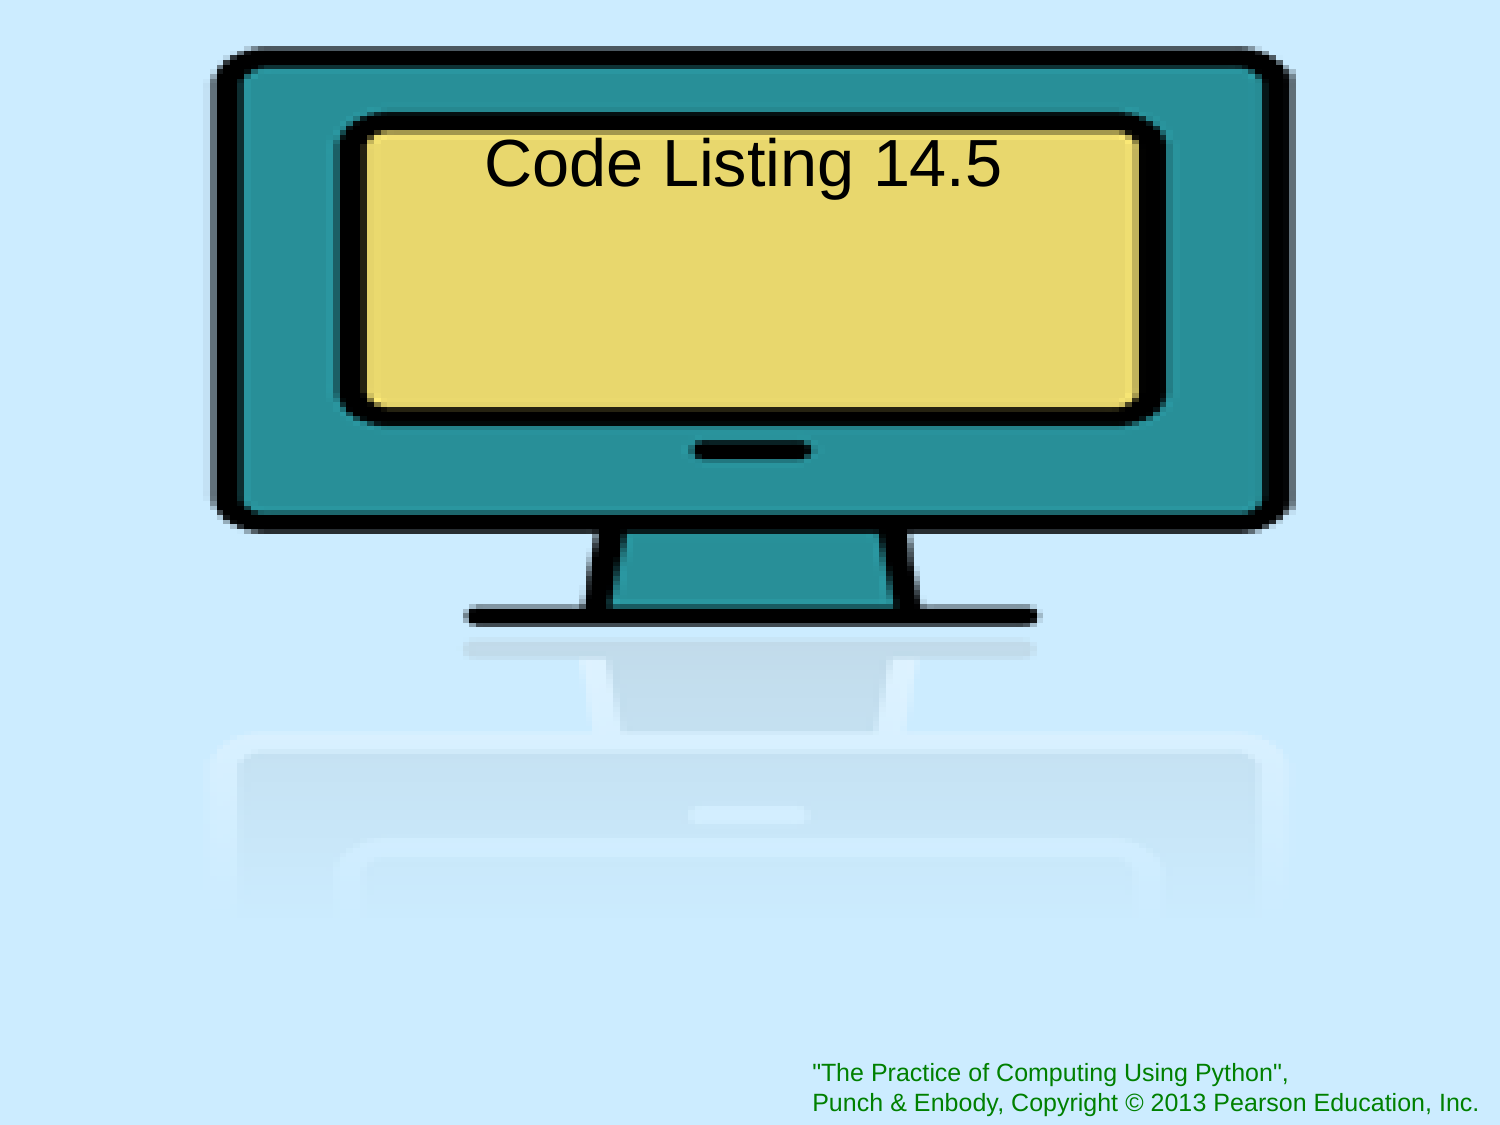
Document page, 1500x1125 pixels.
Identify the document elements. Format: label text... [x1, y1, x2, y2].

subtitle Code Listing 14.5 [362, 112, 1125, 400]
picture [12, 0, 1488, 975]
